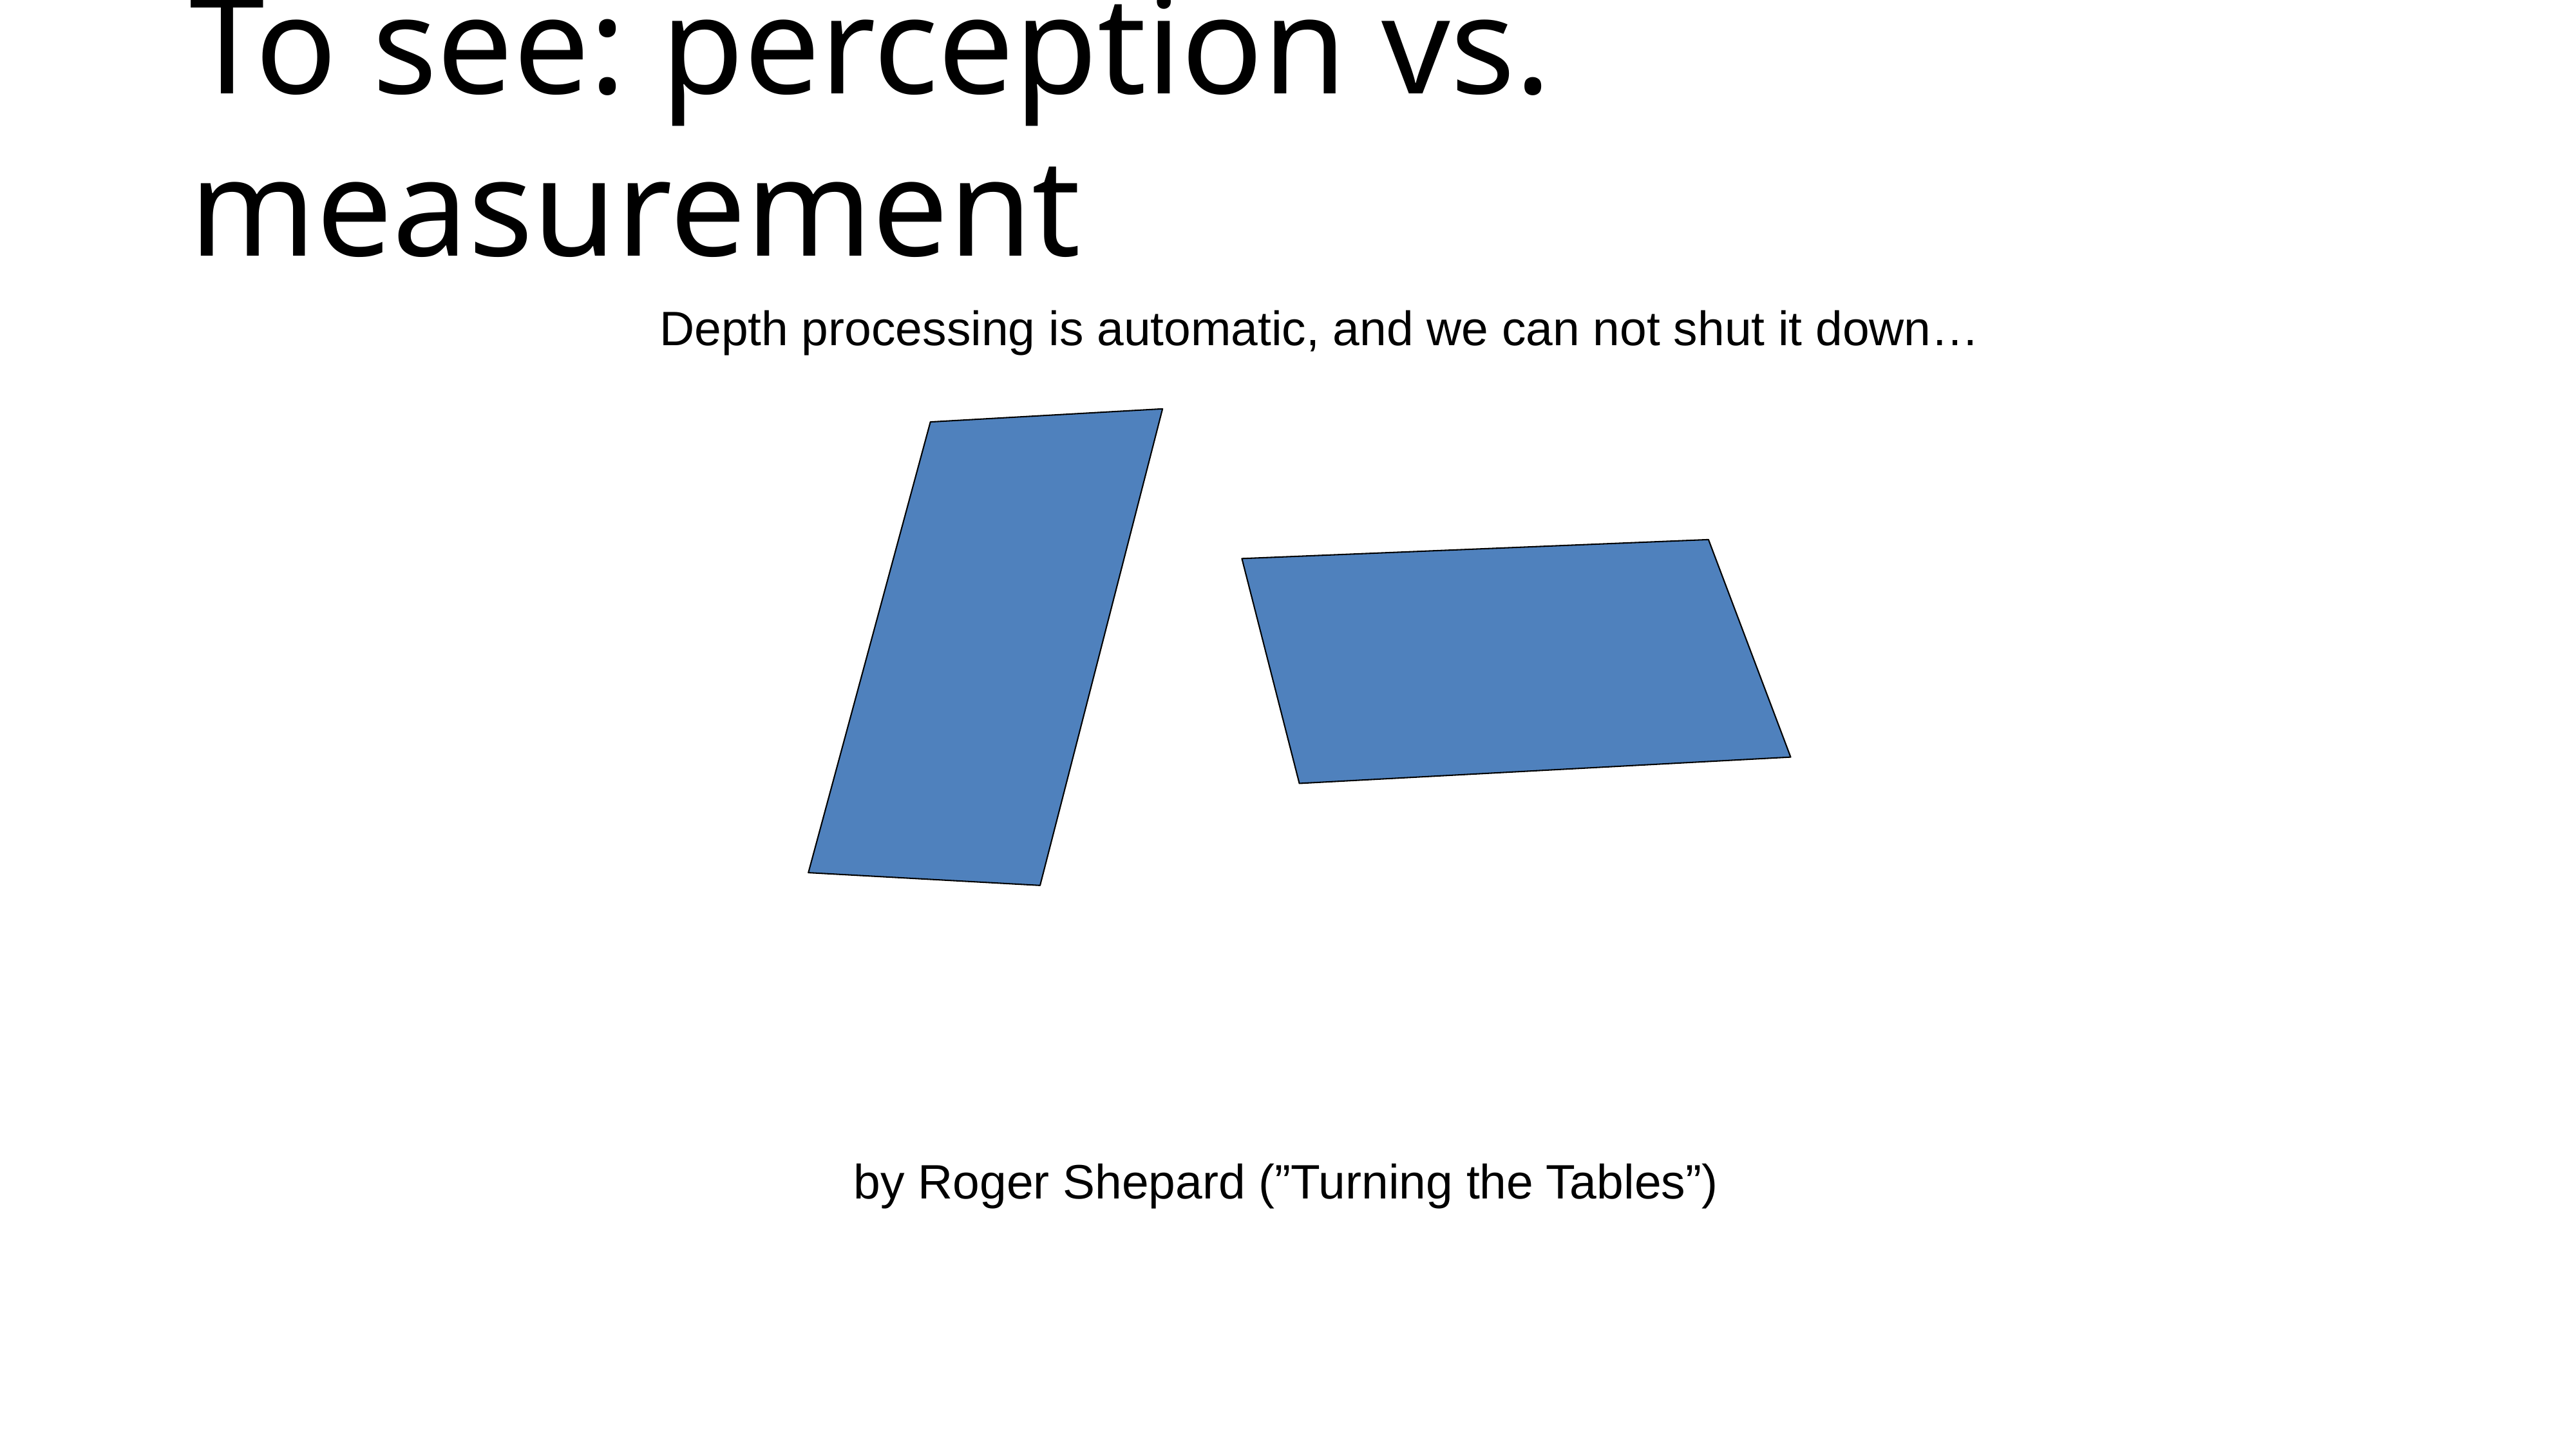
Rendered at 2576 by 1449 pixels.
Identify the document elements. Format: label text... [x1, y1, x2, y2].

text_box Depth processing is automatic, and we can not shut it down… [650, 287, 2019, 365]
text_box [808, 408, 1163, 886]
text_box [1242, 539, 1791, 784]
text_box by Roger Shepard (”Turning the Tables”) [844, 1141, 1778, 1218]
title To see: perception vs. measurement [184, 0, 2404, 242]
